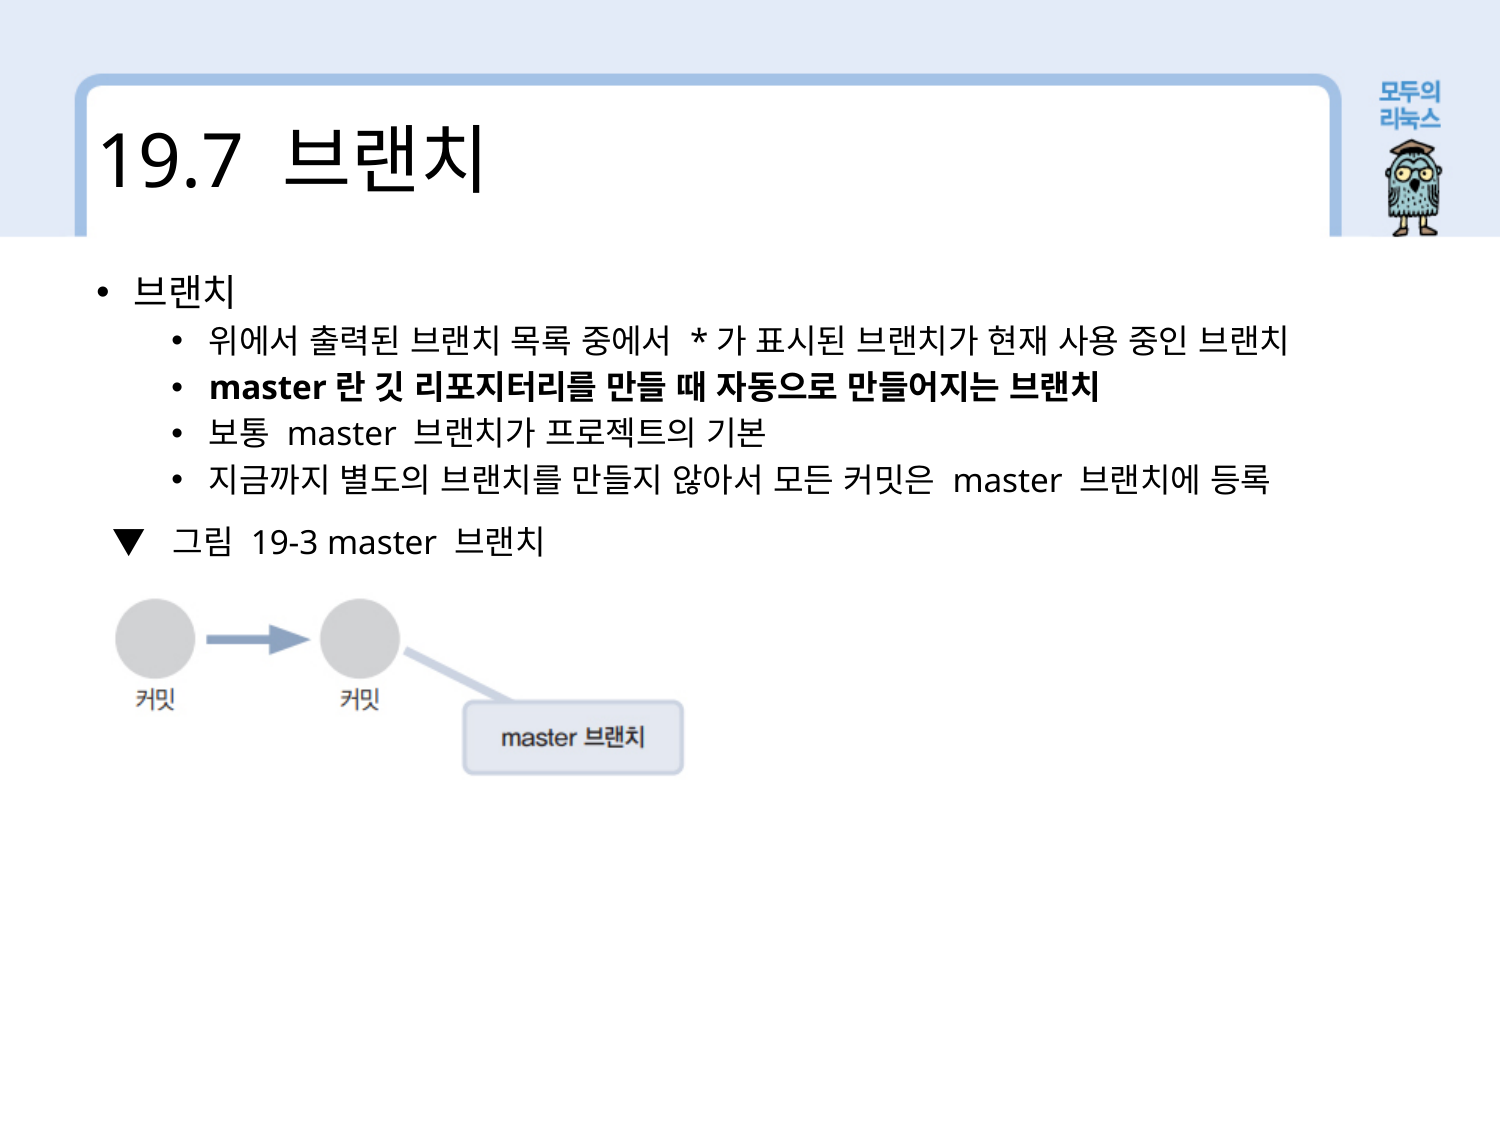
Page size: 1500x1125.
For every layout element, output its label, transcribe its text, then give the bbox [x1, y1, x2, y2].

text_box 19.7 브랜치 [81, 115, 1335, 221]
text_box ▼ 그림 19-3 master 브랜치 [97, 513, 1424, 580]
picture [0, 0, 1500, 1125]
text_box 브랜치 위에서 출력된 브랜치 목록 중에서 *가 표시된 브랜치가 현재 사용 중인 브랜치 master란 깃 리포지터리를 만들 때 자동으로 만들어지는 브랜치 보통 master 브랜치가 프로젝트의 기본 지금까지 별도의 브랜치를 만들지 않아서 모든 커밋은 master 브랜치에 등록 [81, 266, 1367, 1024]
